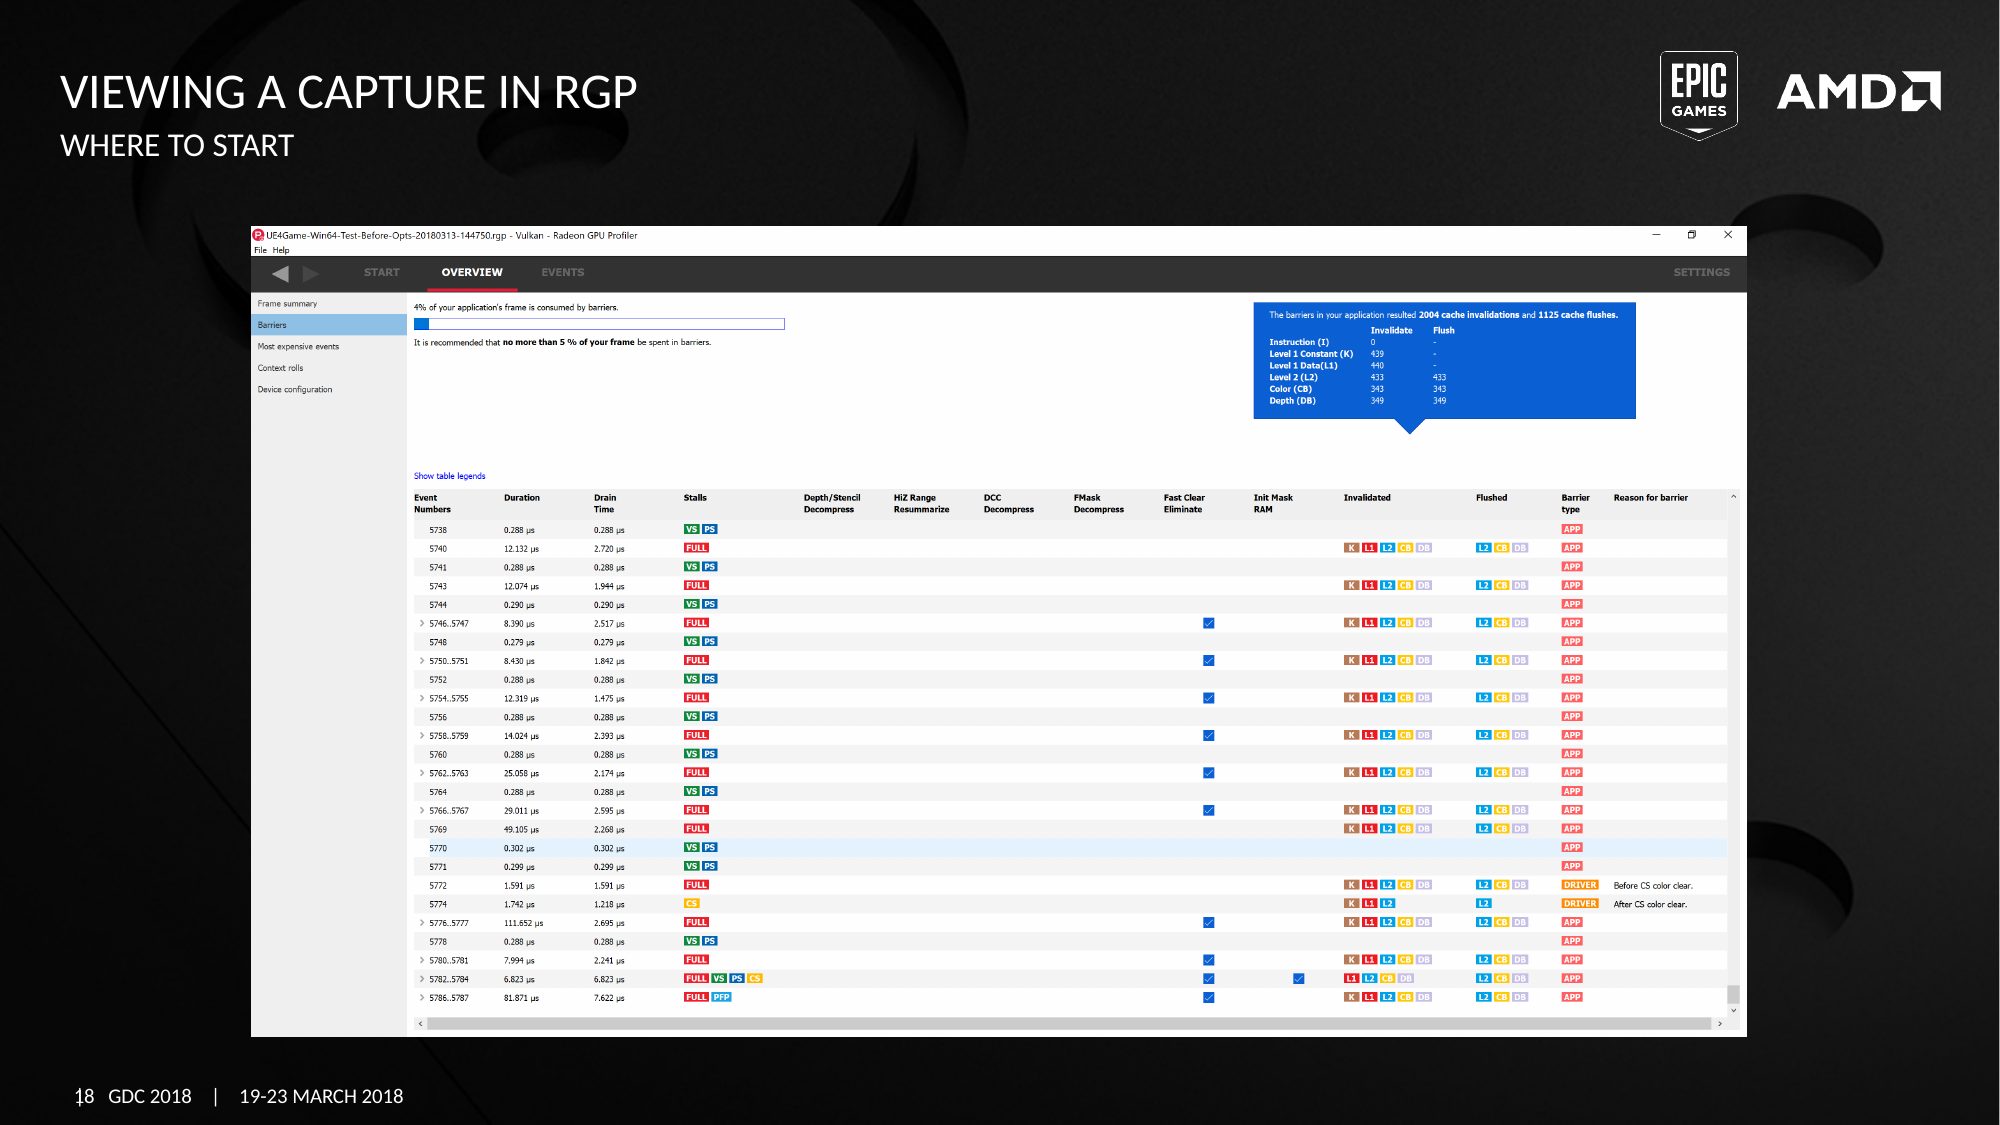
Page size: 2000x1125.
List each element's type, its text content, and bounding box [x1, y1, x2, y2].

text_box Viewing a capture in RGP [59, 40, 1699, 118]
picture [0, 0, 2000, 1125]
text_box Where to start [60, 123, 1770, 171]
